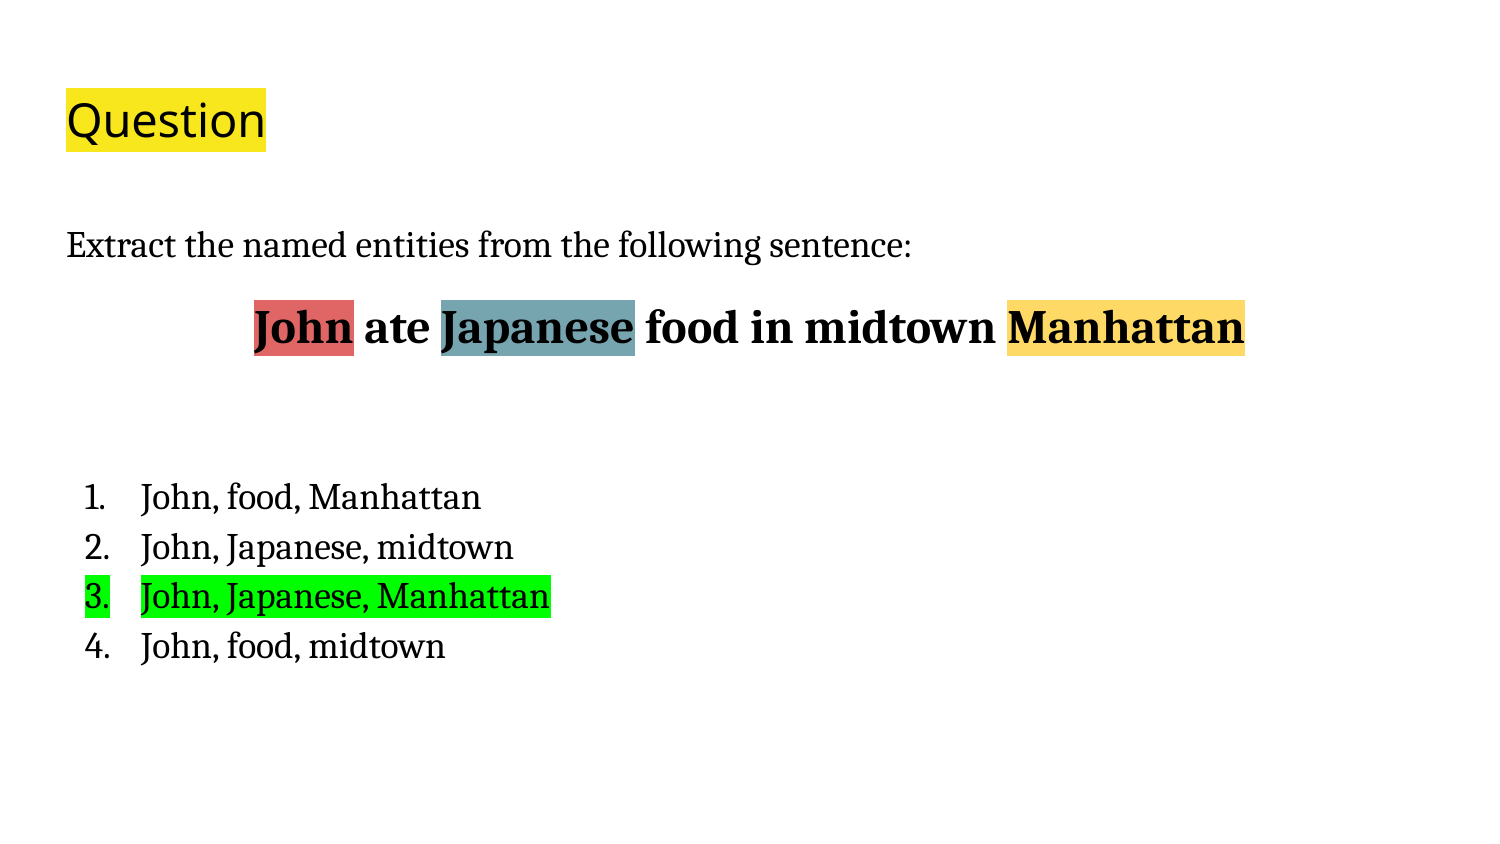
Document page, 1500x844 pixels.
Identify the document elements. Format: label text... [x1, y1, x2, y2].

title Question [51, 72, 1449, 167]
list Extract the named entities from the following sentence: John ate Japanese food in midtown Manhattan John, food, Manhattan John, Japanese, midtown John, Japanese, Manhattan John, food, midtown [51, 202, 1449, 750]
